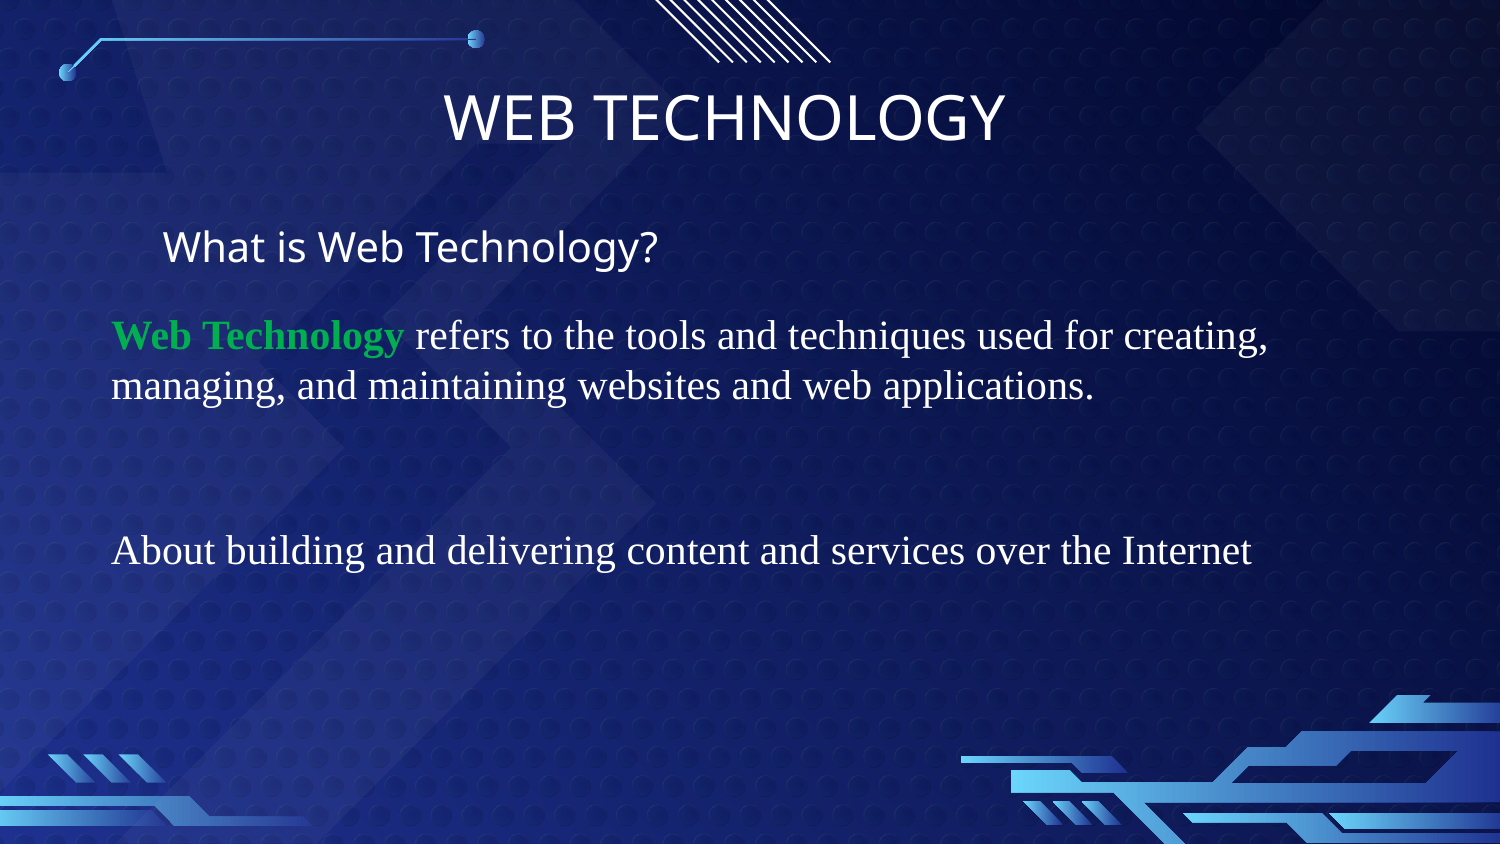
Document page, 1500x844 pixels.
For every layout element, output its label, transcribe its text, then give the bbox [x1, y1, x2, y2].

text_box Web Technology refers to the tools and techniques used for creating, managing, and maintaining websites and web applications. [96, 300, 1466, 416]
picture [1145, 803, 1500, 844]
picture [729, 0, 800, 63]
picture [715, 0, 786, 63]
picture [674, 0, 745, 63]
picture [660, 0, 731, 63]
text_box About building and delivering content and services over the Internet [96, 515, 1442, 580]
picture [687, 0, 758, 63]
picture [701, 0, 772, 63]
picture [1233, 751, 1457, 783]
text_box What is Web Technology? [147, 213, 674, 279]
picture [757, 0, 828, 63]
picture [0, 0, 1500, 844]
title WEB TECHNOLOGY [93, 63, 1357, 138]
picture [743, 0, 814, 63]
